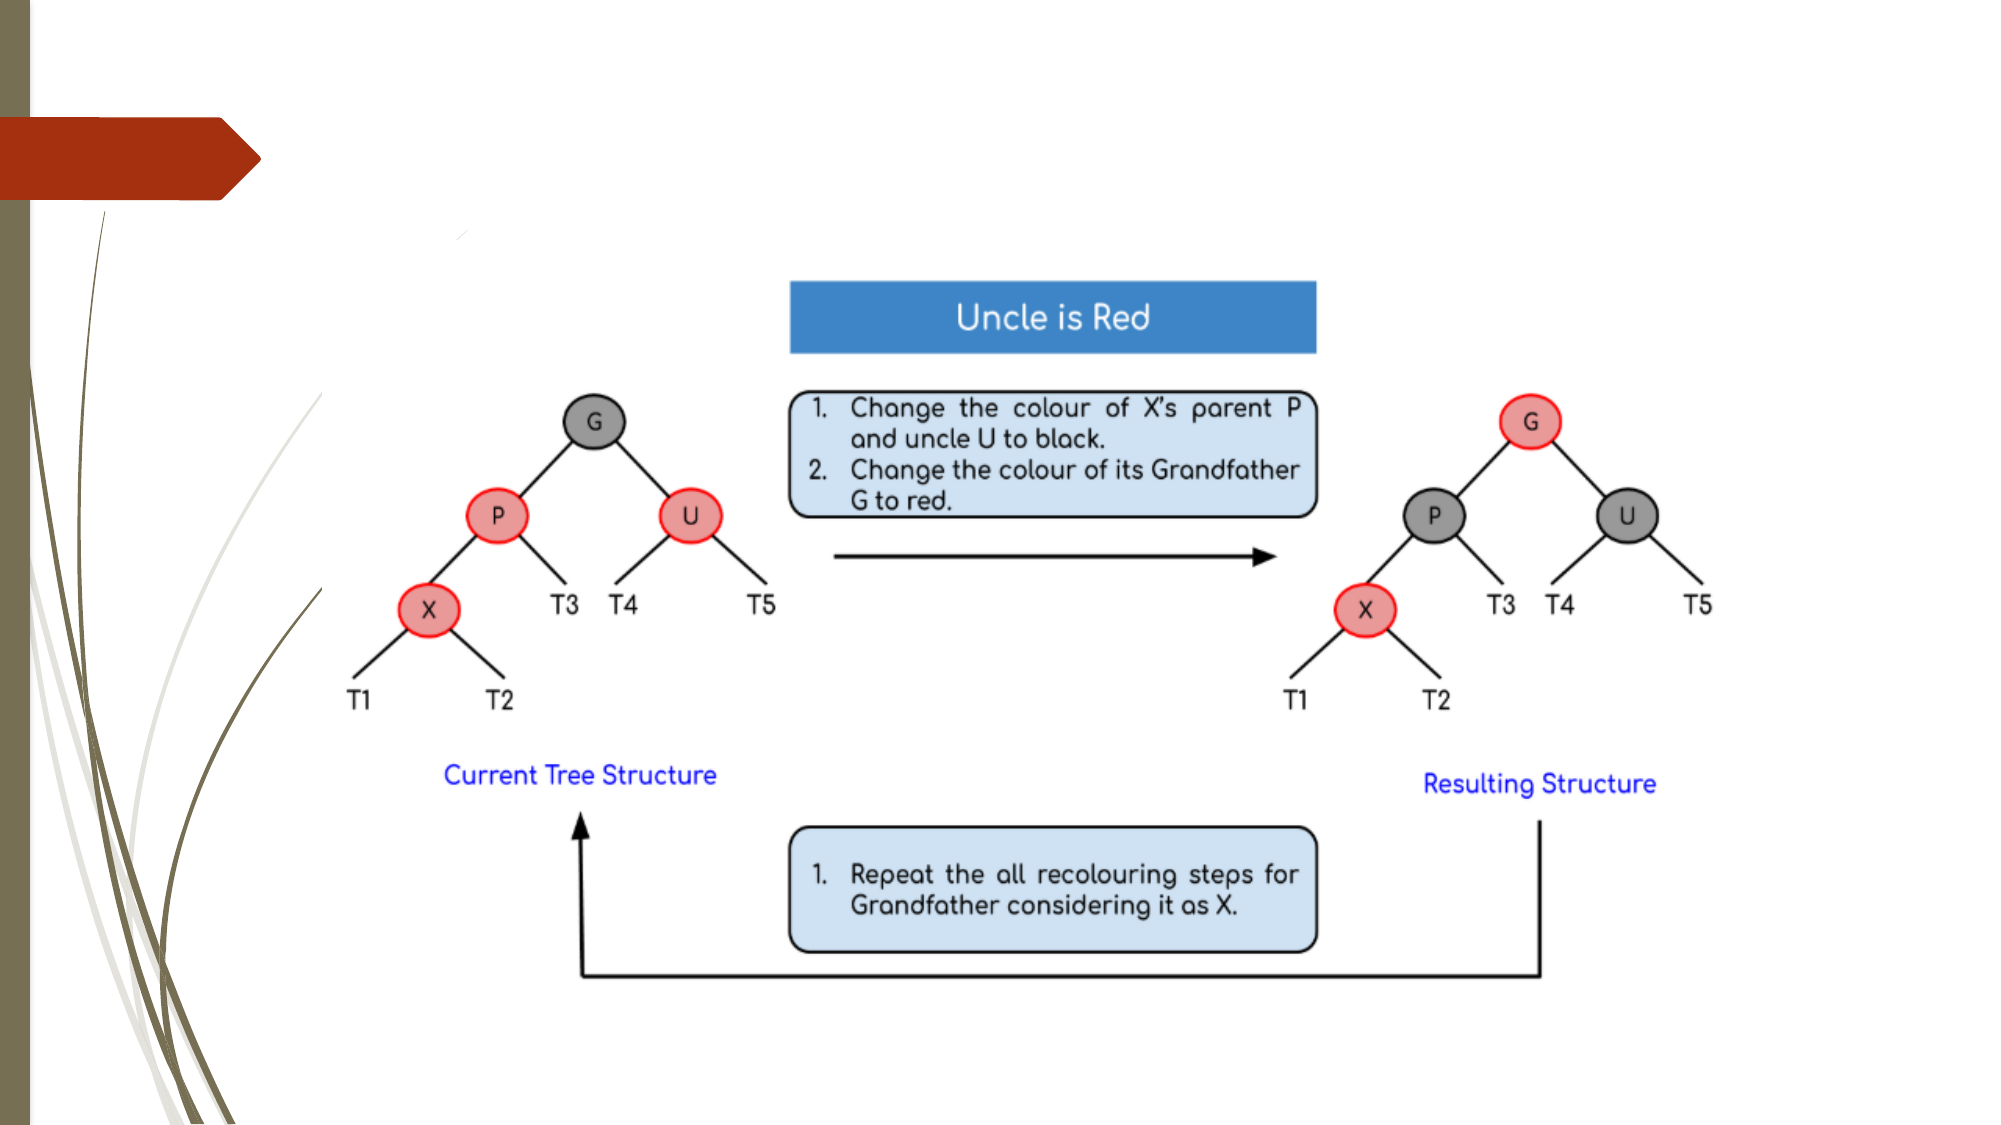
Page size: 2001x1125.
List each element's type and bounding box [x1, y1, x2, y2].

picture [322, 240, 1764, 1001]
